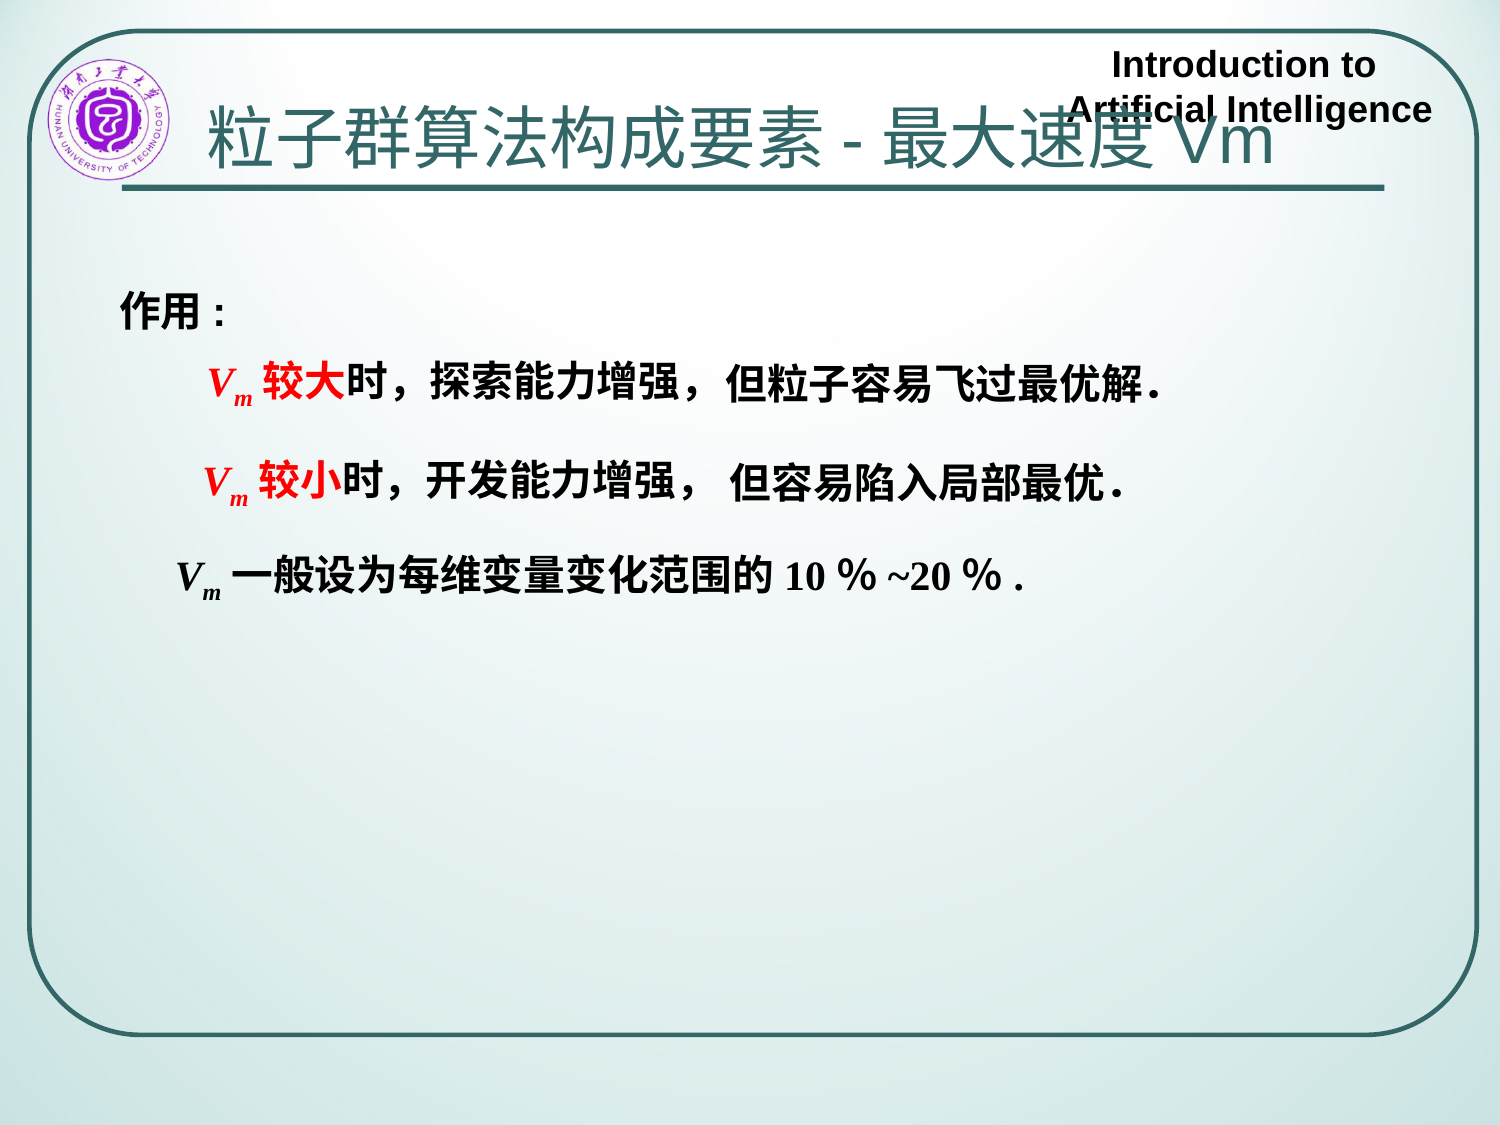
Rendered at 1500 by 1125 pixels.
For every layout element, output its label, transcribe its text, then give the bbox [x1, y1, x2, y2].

text_box 但粒子容易飞过最优解． [710, 350, 1219, 416]
text_box 作用: [104, 277, 299, 343]
title 粒子群算法构成要素-最大速度Vm [159, 66, 1422, 185]
text_box Vm一般设为每维变量变化范围的10％~20％. [160, 541, 1092, 613]
picture [0, 0, 1500, 1125]
text_box 但容易陷入局部最优． [714, 449, 1191, 515]
text_box Vm较小时，开发能力增强， [187, 446, 762, 519]
text_box Vm较大时，探索能力增强， [191, 347, 785, 419]
